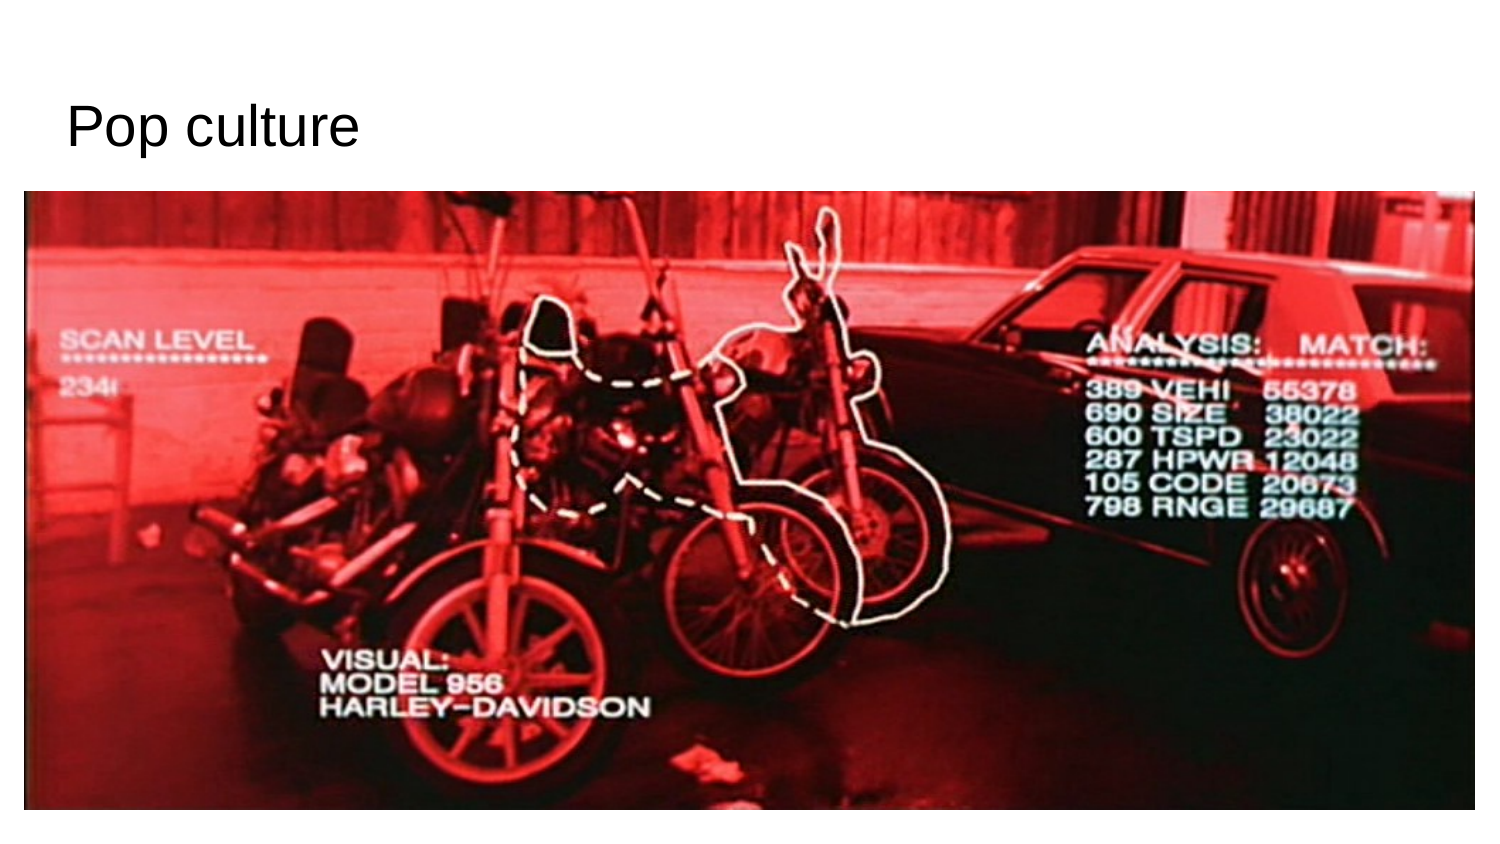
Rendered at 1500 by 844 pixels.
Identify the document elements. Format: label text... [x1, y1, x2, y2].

title Pop culture [51, 72, 1449, 167]
picture [24, 191, 1476, 810]
